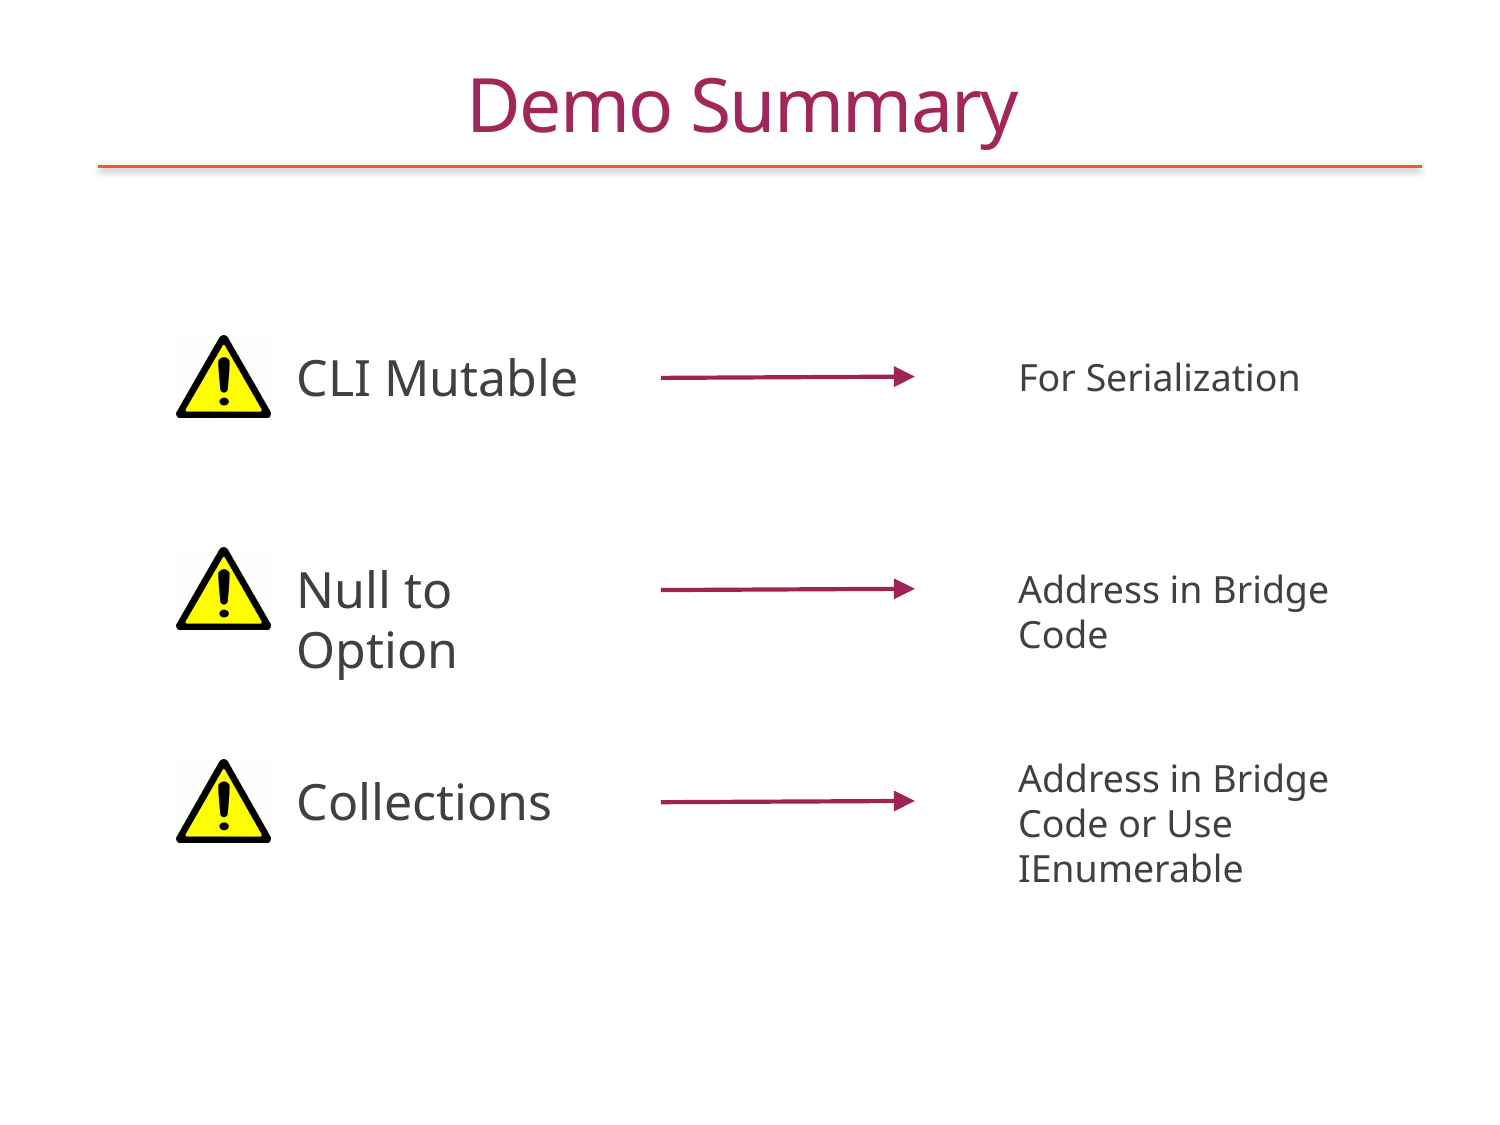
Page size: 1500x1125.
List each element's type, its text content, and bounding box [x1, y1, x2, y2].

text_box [176, 547, 1409, 631]
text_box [176, 747, 1409, 855]
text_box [176, 335, 1370, 419]
title Demo Summary [130, 45, 1370, 156]
